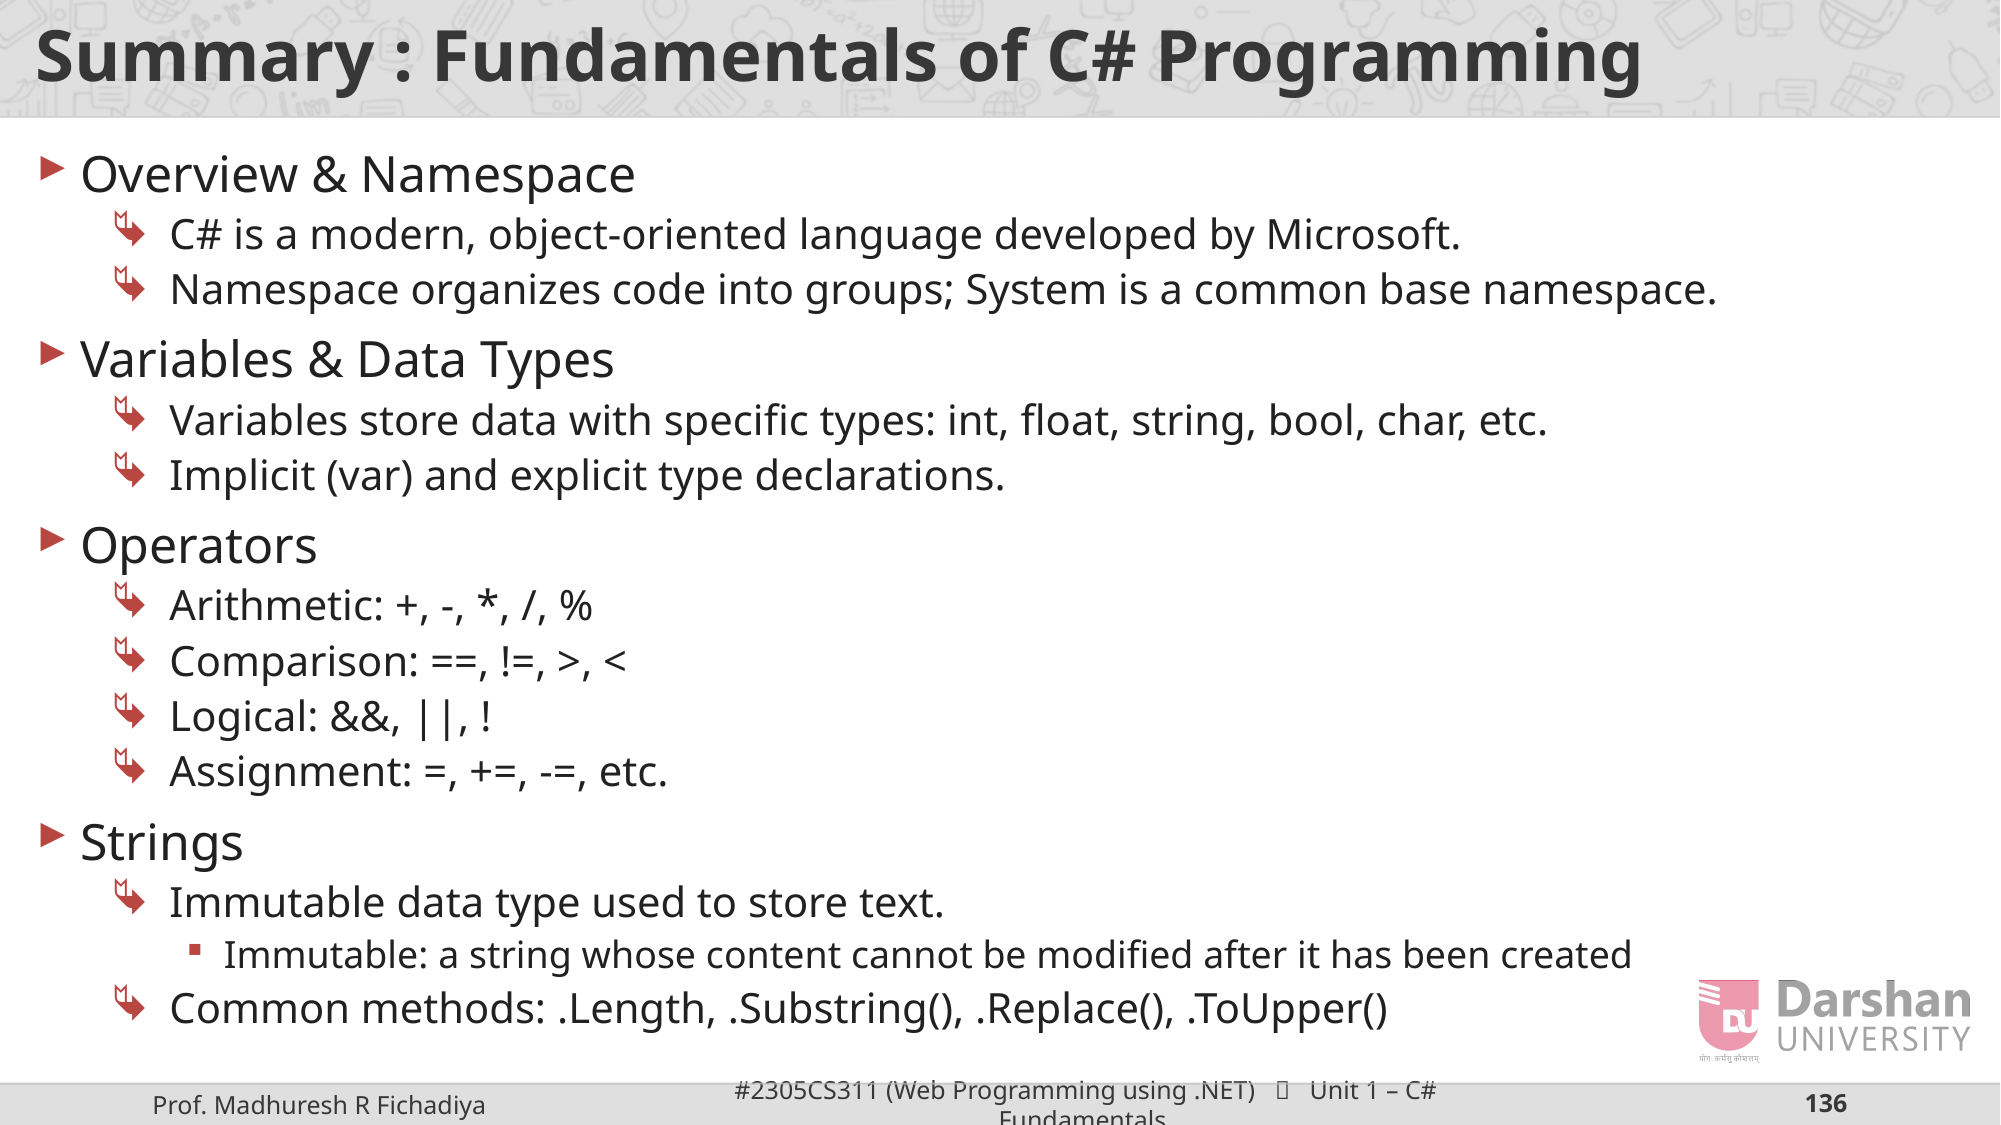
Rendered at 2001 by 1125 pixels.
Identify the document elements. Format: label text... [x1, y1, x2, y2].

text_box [1699, 1059, 1970, 1063]
title Summary : Fundamentals of C# Programming [0, 0, 2000, 117]
list Overview & Namespace C# is a modern, object-oriented language developed by Microsoft. Namespace organizes code into groups; System is a common base namespace. Variables & Data Types Variables store data with specific types: int, float, string, bool, char, etc. Implicit (var) and explicit type declarations. Operators Arithmetic: +, -, *, /, % Comparison: ==, !=, >, < Logical: &&, ||, ! Assignment: =, +=, -=, etc. Strings Immutable data type used to store text. Immutable: a string whose content cannot be modified after it has been created Common methods: .Length, .Substring(), .Replace(), .ToUpper() [21, 141, 1979, 1059]
